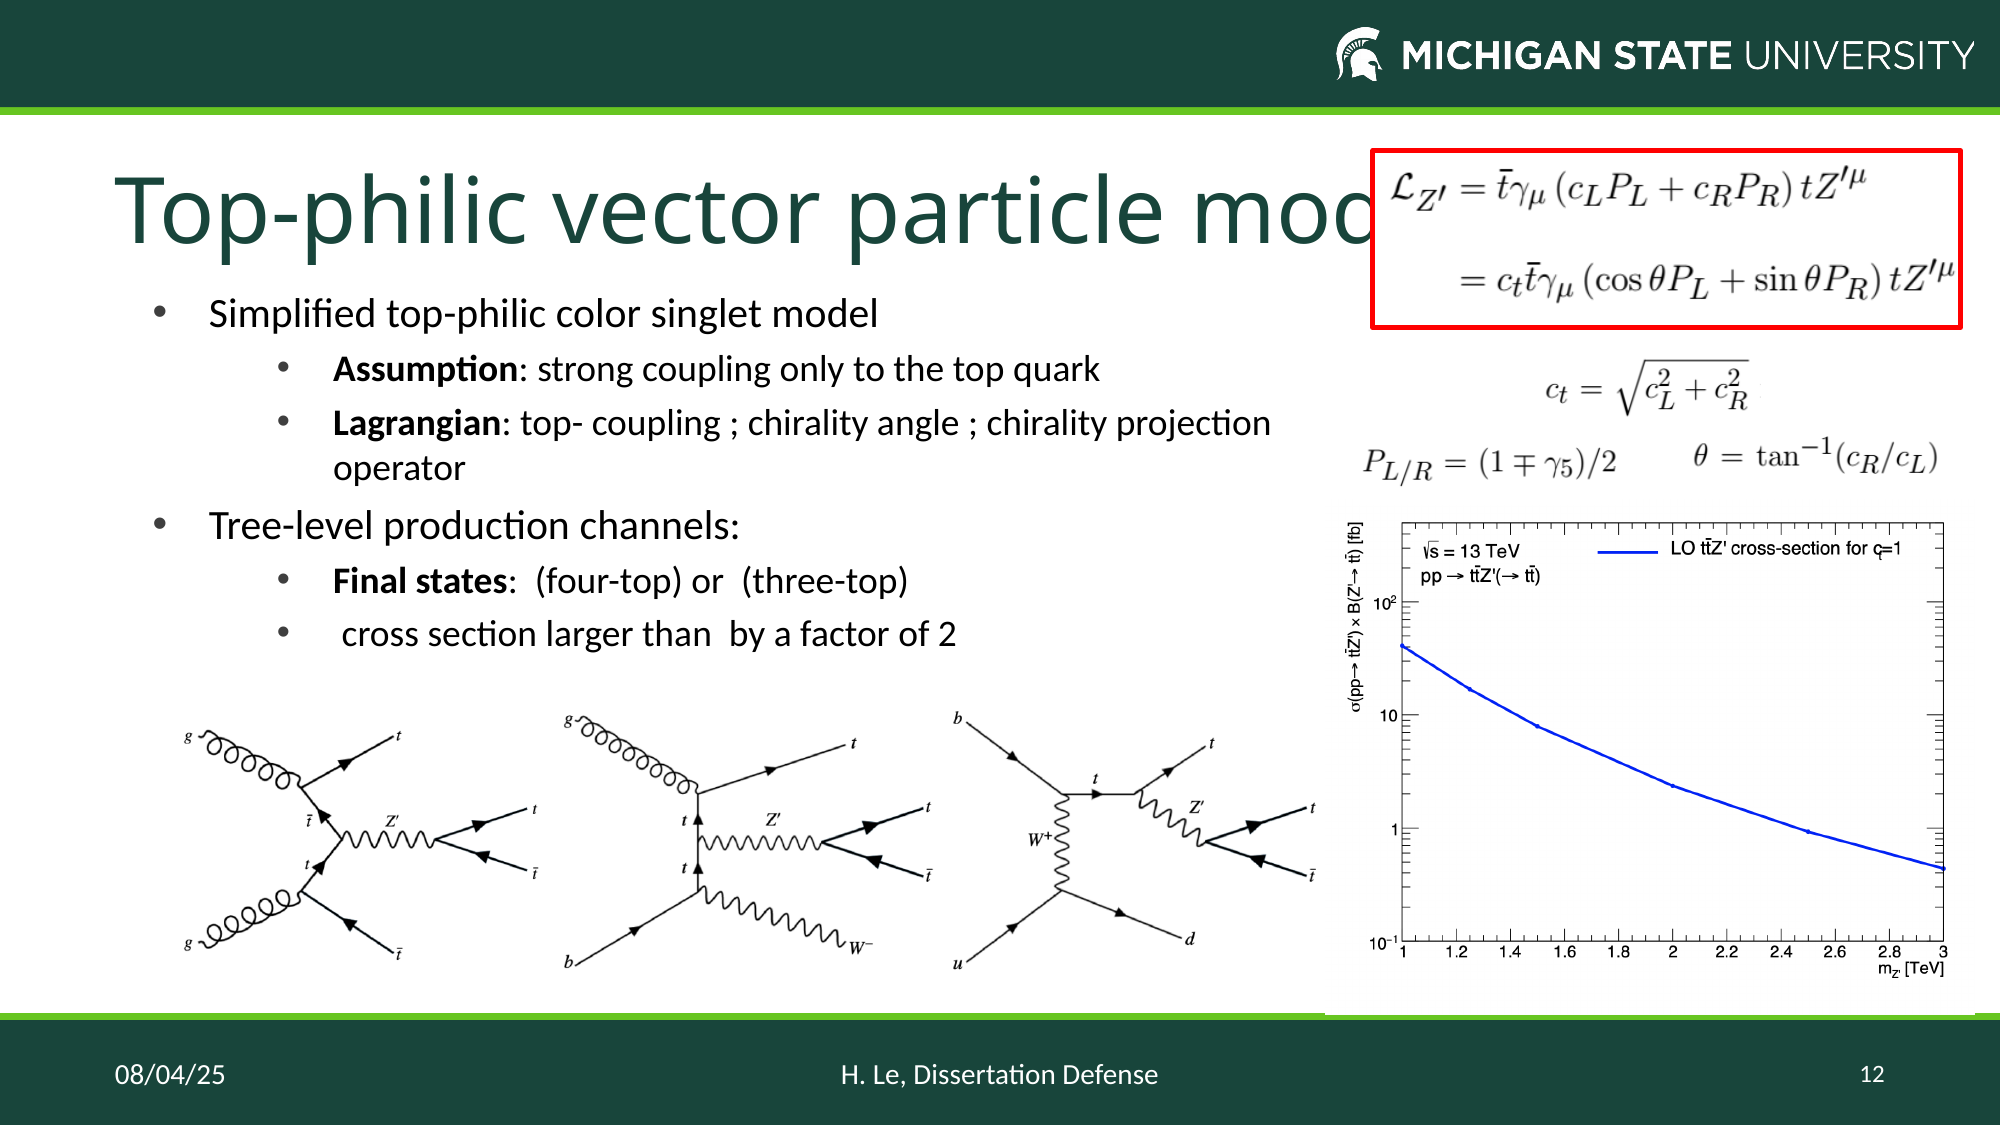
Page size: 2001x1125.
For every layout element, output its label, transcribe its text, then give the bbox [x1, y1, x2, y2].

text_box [167, 703, 1319, 979]
slide_number 12 [1433, 1042, 1900, 1103]
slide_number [99, 1042, 567, 1103]
title Top-philic vector particle model [99, 134, 1900, 279]
picture [1336, 27, 1974, 81]
picture [0, 345, 2000, 1125]
picture [1374, 152, 1959, 326]
footer H. Le, Dissertation Defense [683, 1042, 1317, 1103]
